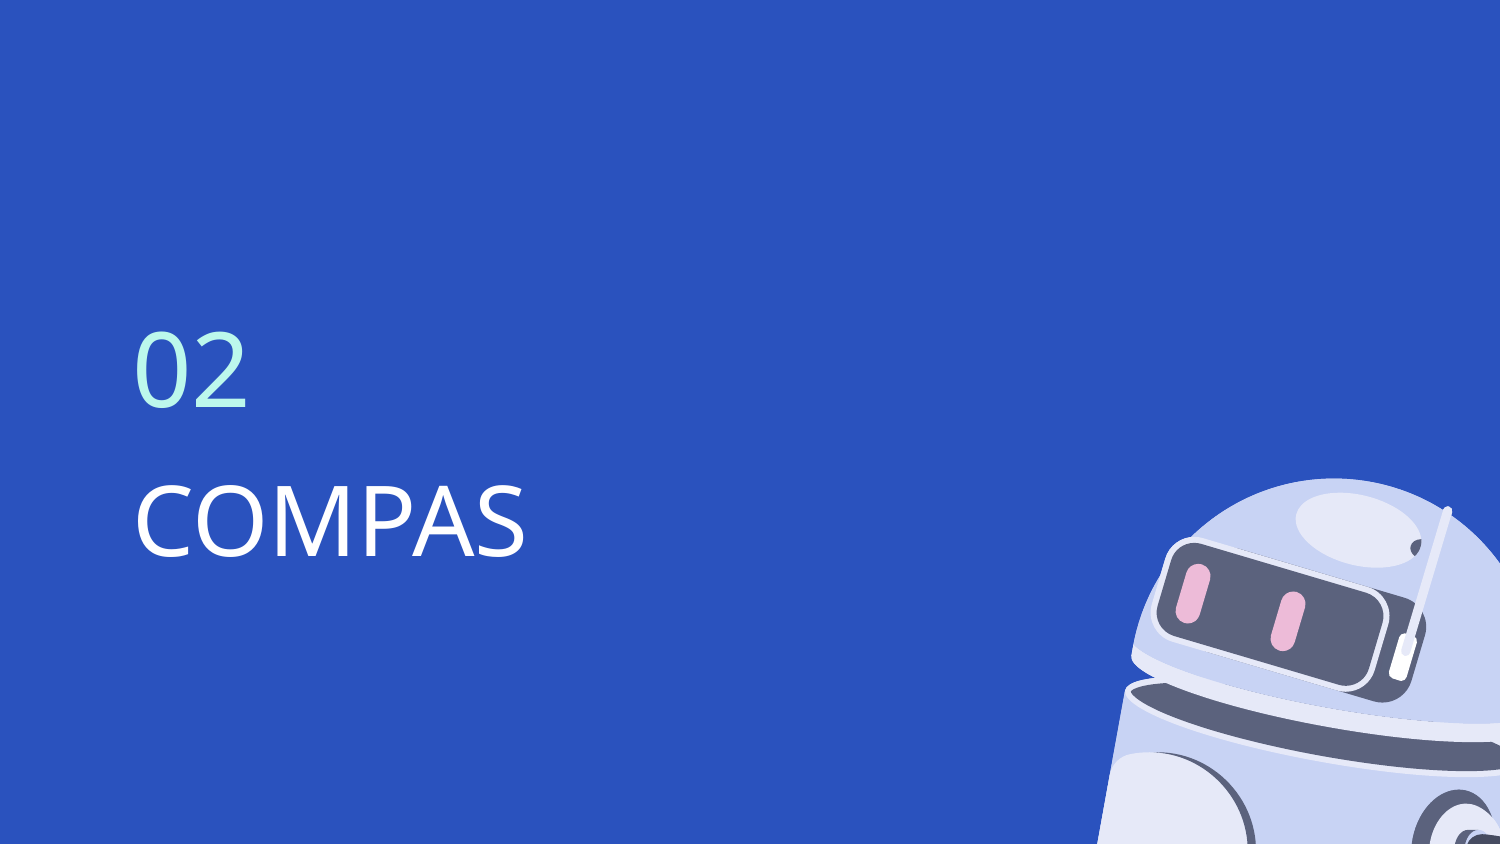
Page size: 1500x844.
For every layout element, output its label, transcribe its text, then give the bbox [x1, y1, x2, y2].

text_box COMPAS [117, 425, 1383, 591]
text_box 02 [117, 269, 452, 443]
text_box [1067, 478, 1500, 844]
